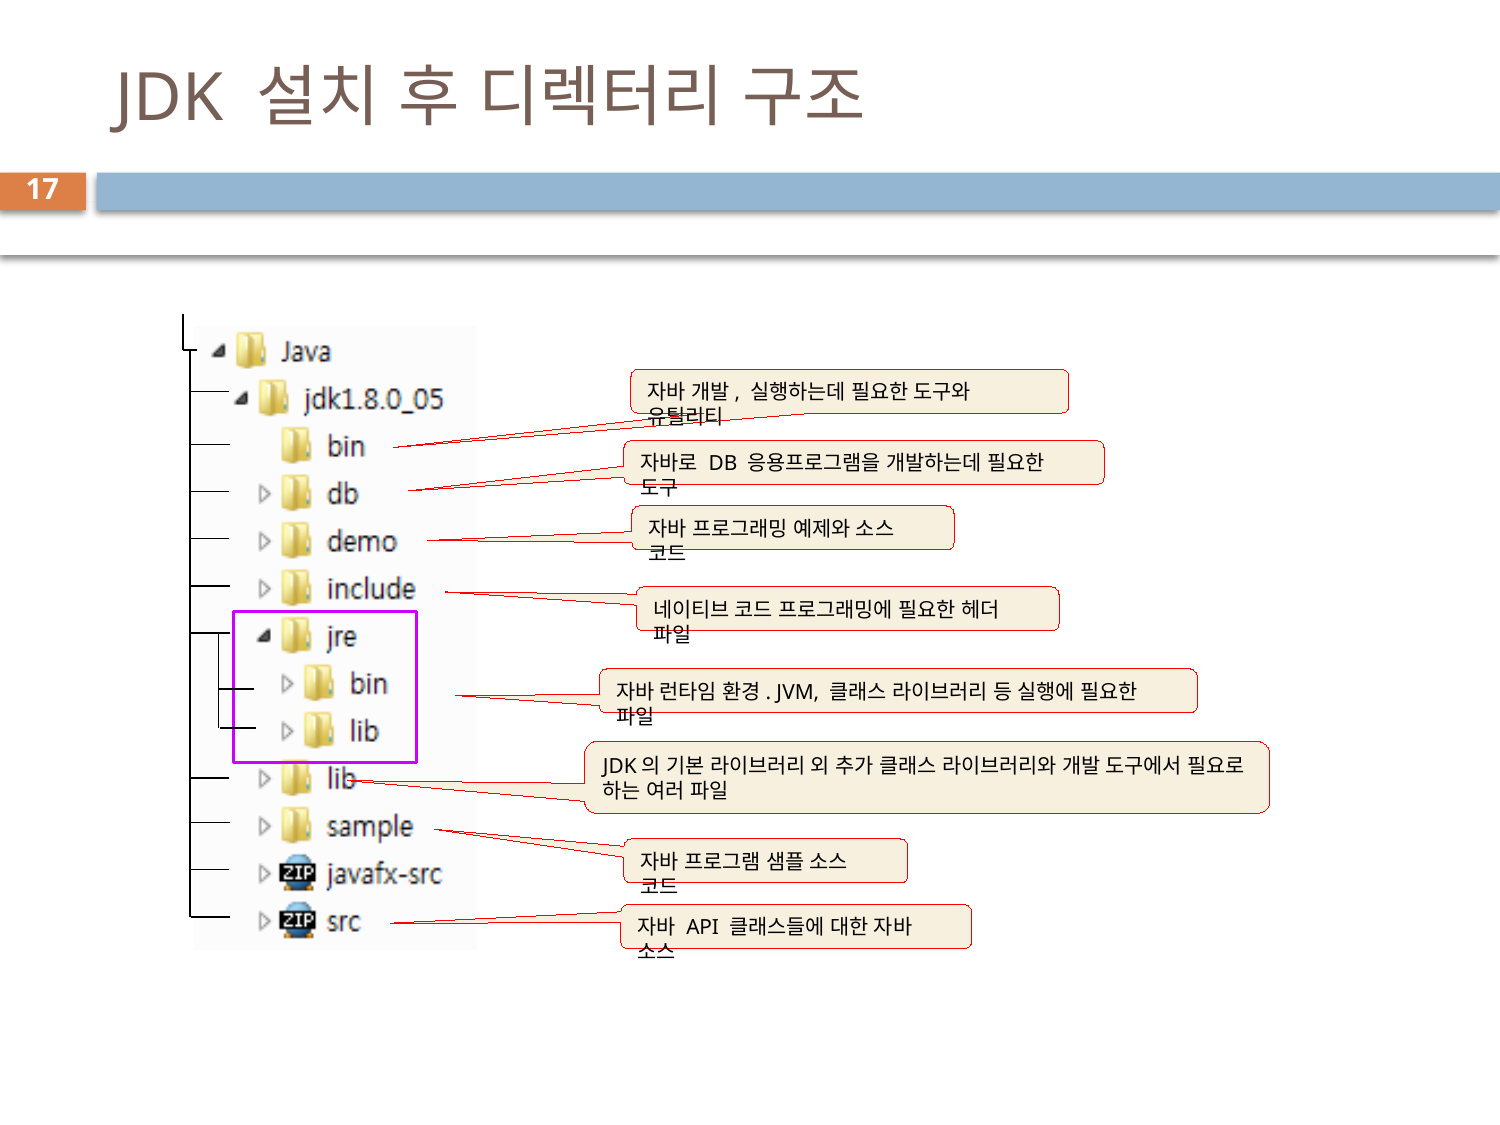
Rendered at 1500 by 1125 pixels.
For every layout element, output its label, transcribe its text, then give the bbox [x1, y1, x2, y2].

text_box [0, 0, 1500, 75]
text_box 네이티브 코드 프로그래밍에 필요한 헤더 파일 [481, 586, 1060, 631]
text_box 자바로 DB 응용프로그램을 개발하는데 필요한 도구 [481, 440, 1105, 487]
slide_number 17 [0, 170, 87, 211]
text_box 자바 런타임 환경. JVM, 클래스 라이브러리 등 실행에 필요한 파일 [481, 668, 1198, 713]
text_box 자바 프로그램 샘플 소스 코드 [481, 833, 908, 883]
picture [194, 325, 477, 950]
text_box 자바 프로그래밍 예제와 소스 코드 [481, 505, 955, 550]
text_box 자바 개발, 실행하는데 필요한 도구와 유틸리티 [481, 369, 1069, 441]
text_box 자바 API 클래스들에 대한 자바 소스 [481, 904, 972, 949]
text_box JDK의 기본 라이브러리 외 추가 클래스 라이브러리와 개발 도구에서 필요로 하는 여러 파일 [481, 741, 1270, 814]
title JDK 설치 후 디렉터리 구조 [100, 75, 1438, 149]
